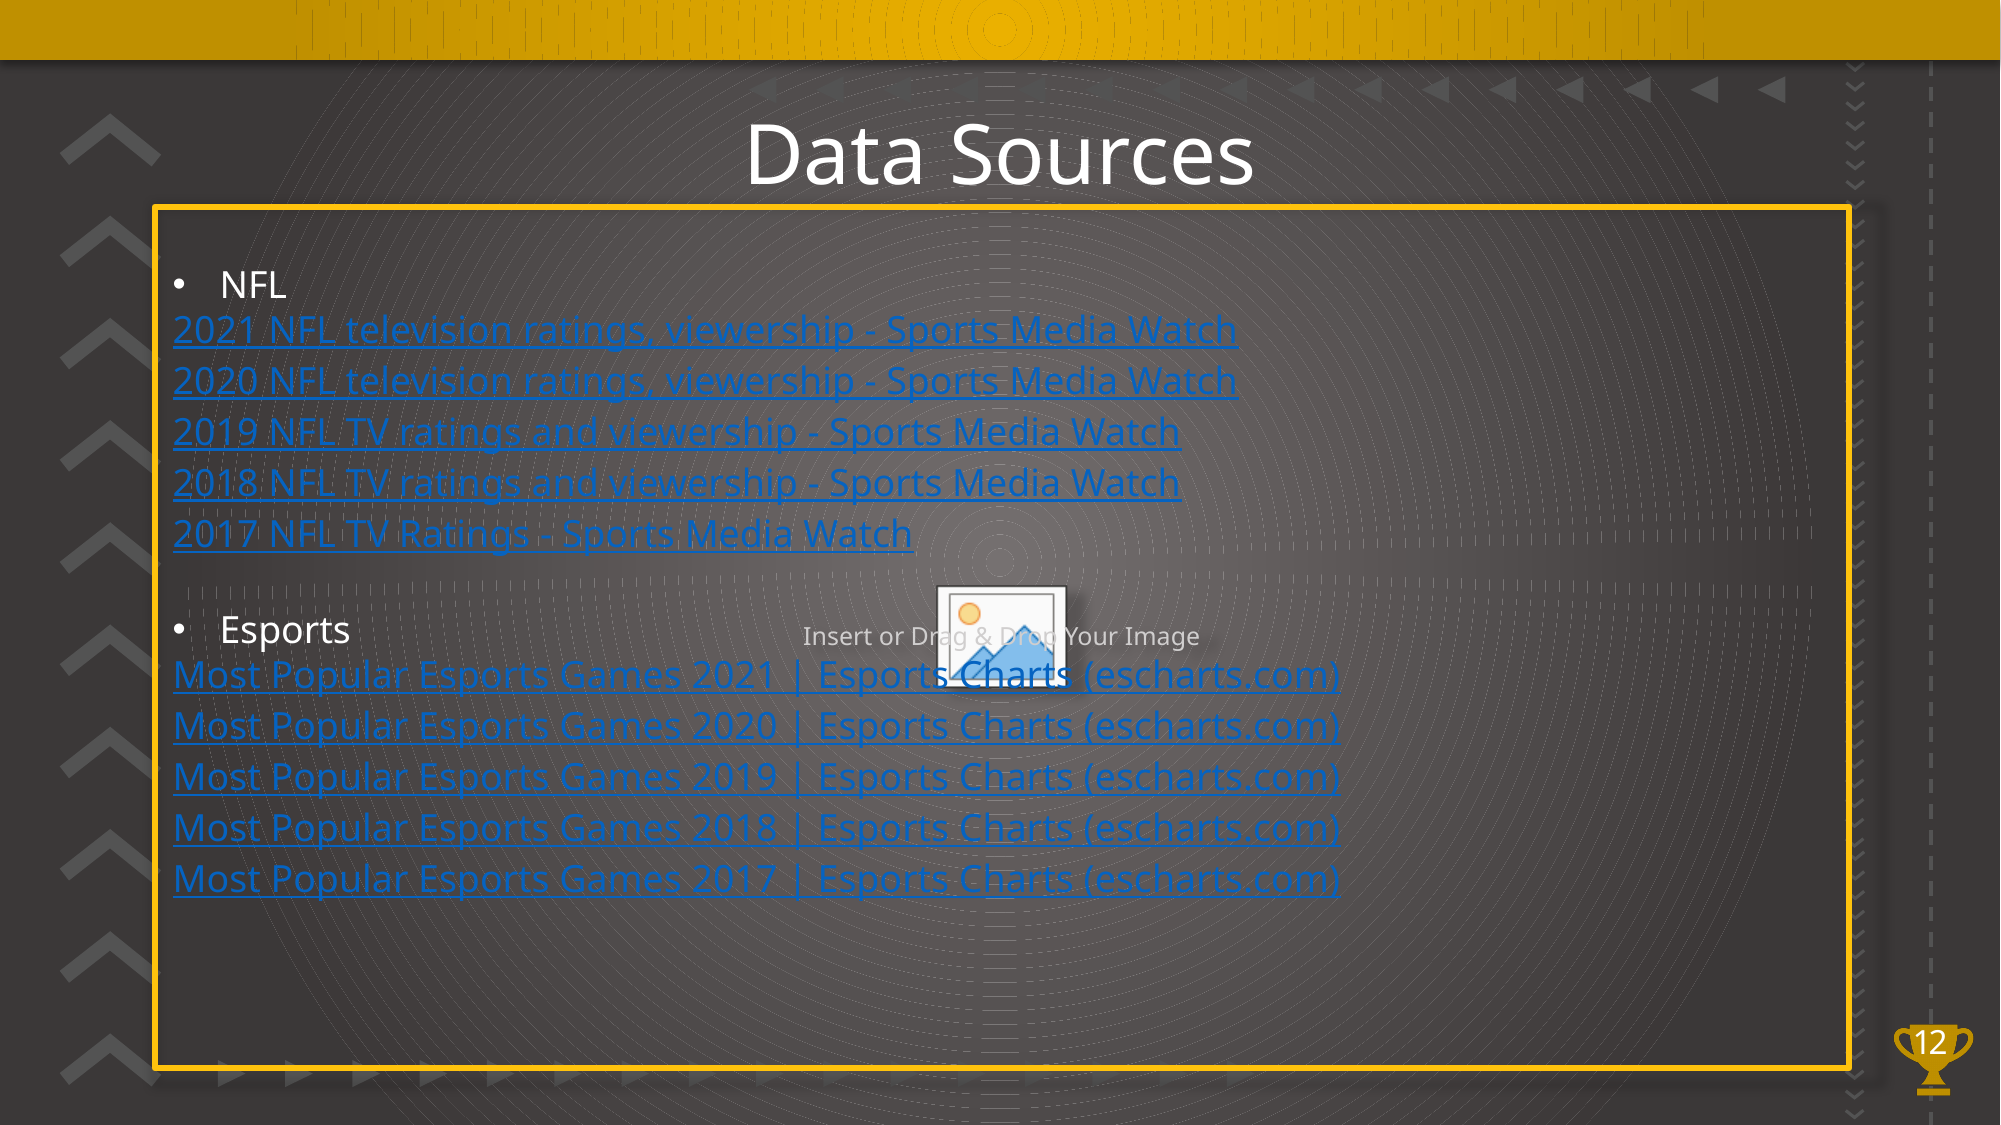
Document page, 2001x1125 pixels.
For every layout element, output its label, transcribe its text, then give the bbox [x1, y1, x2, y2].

picture [1889, 1015, 1978, 1105]
title Data Sources [0, 59, 2000, 257]
picture [157, 210, 1847, 1065]
slide_number 12 [1512, 1014, 1963, 1074]
